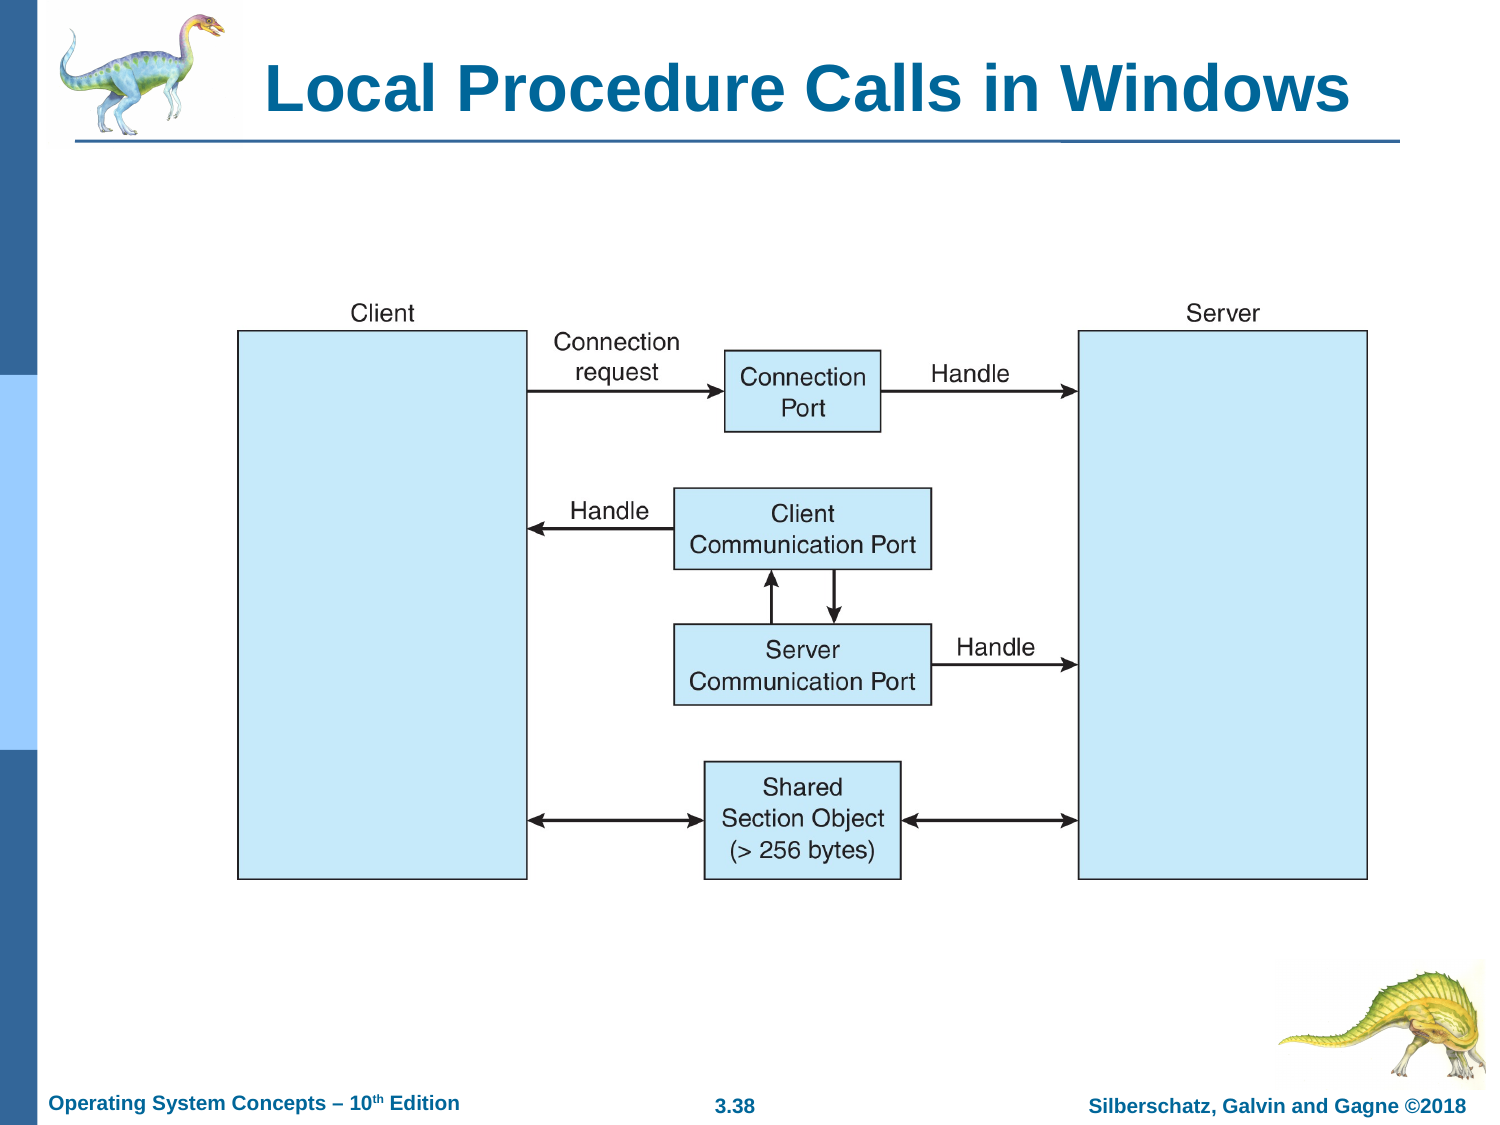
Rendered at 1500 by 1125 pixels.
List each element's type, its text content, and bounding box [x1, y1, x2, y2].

title Local Procedure Calls in Windows [168, 37, 1450, 132]
picture [236, 298, 1368, 881]
picture [1275, 959, 1486, 1090]
picture [46, 0, 243, 149]
